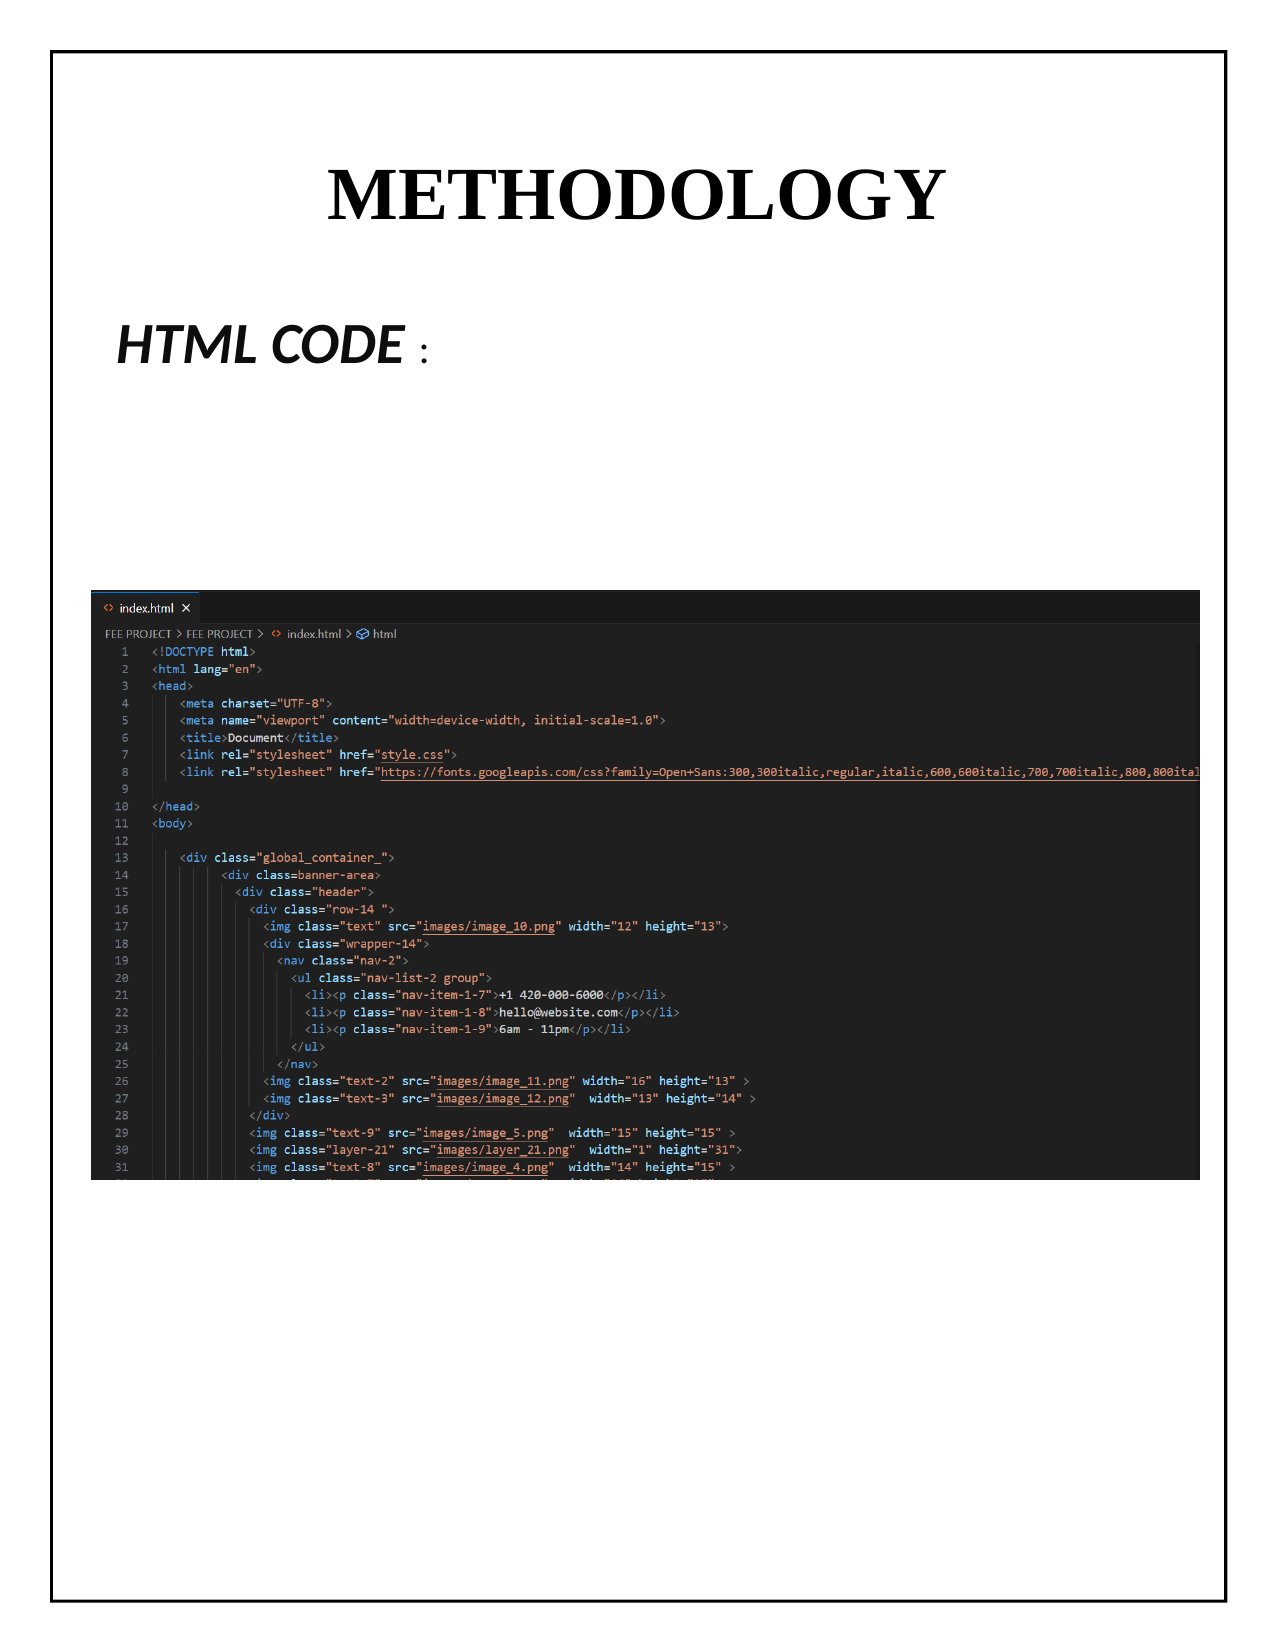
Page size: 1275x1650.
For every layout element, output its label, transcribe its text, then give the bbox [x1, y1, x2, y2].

text_box METHODOLOGY [112, 137, 1163, 243]
text_box [50, 50, 1228, 1603]
text_box HTML CODE : [101, 297, 1190, 383]
picture [90, 590, 1201, 1180]
